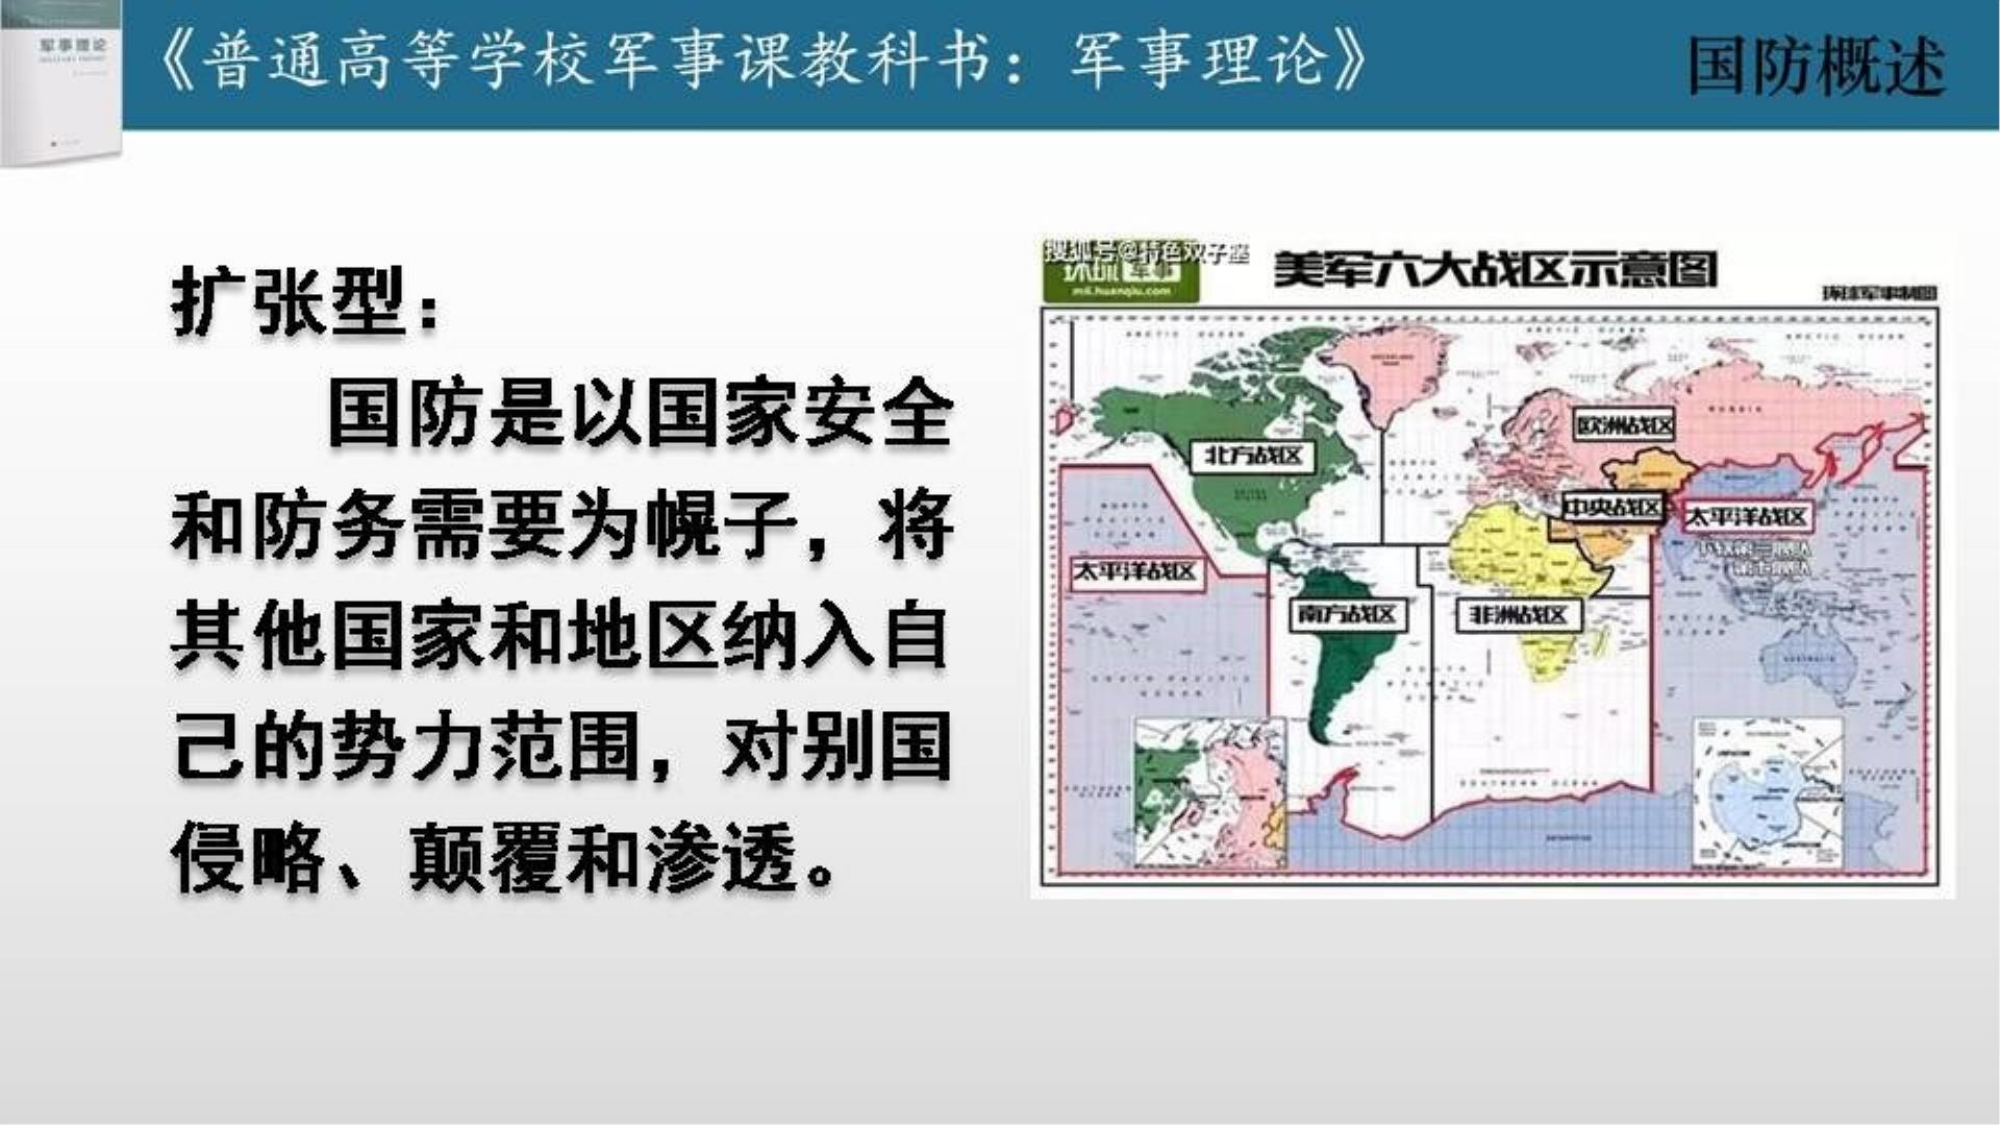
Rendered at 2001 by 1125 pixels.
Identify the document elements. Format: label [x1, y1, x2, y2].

text_box [0, 0, 2000, 1125]
